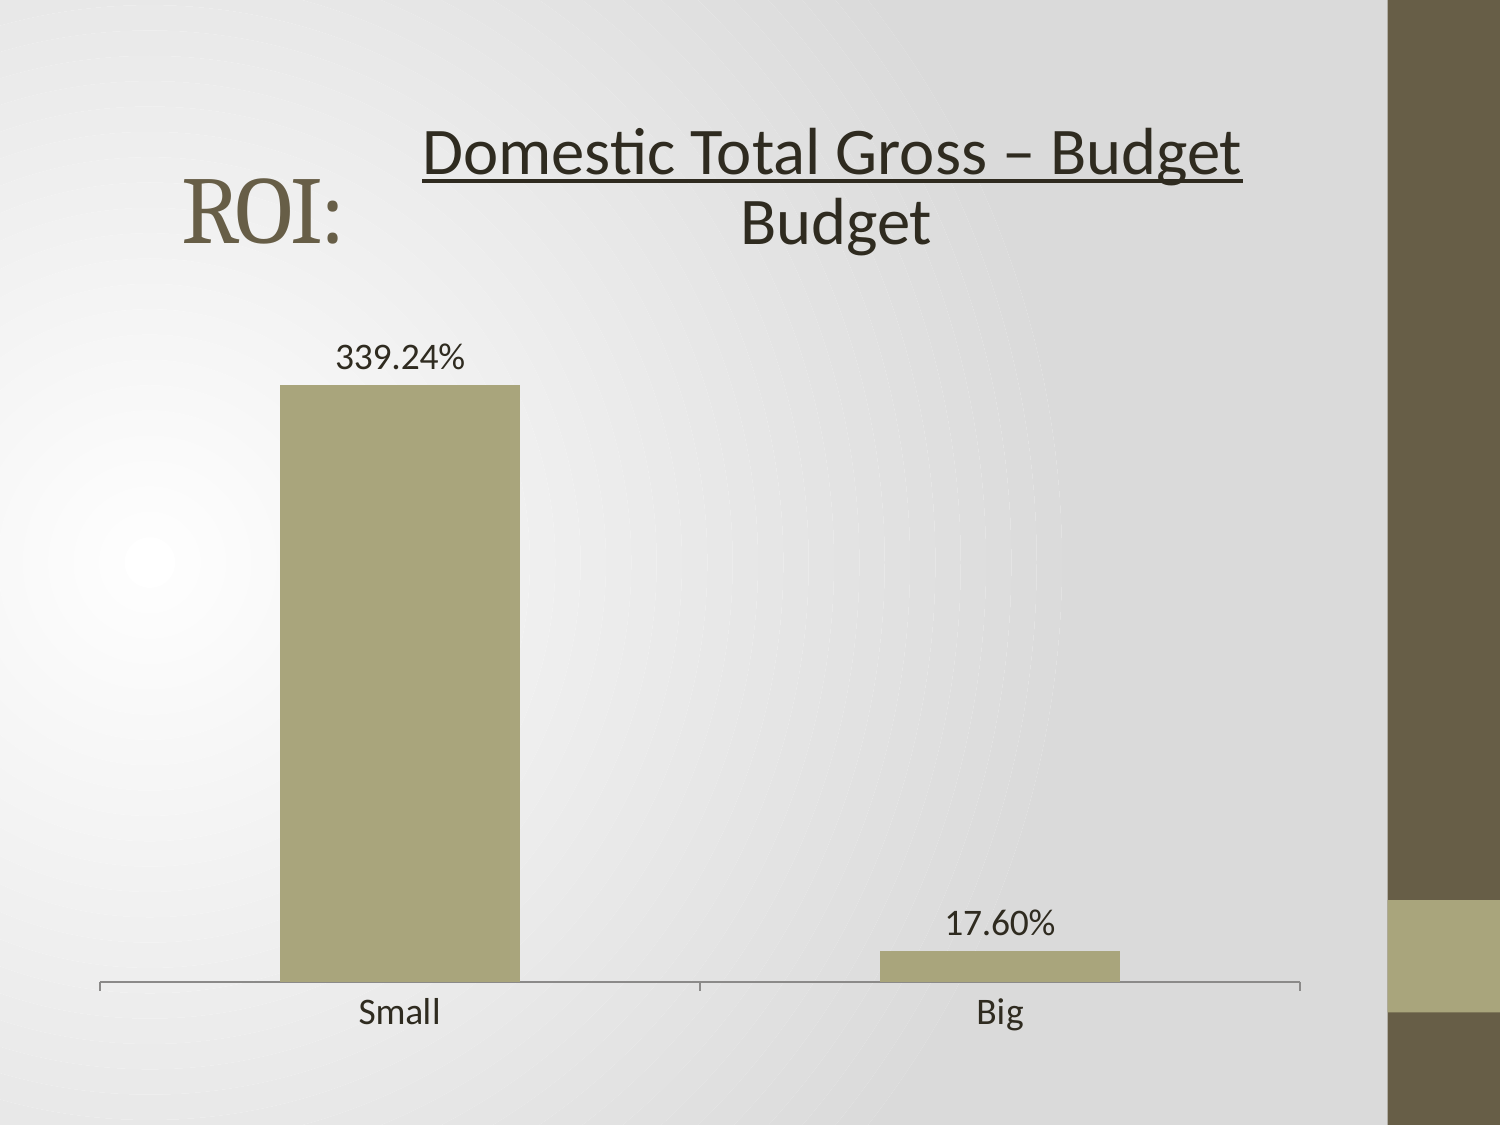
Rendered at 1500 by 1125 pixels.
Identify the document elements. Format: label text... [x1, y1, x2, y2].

text_box Domestic Total Gross – Budget Budget [386, 75, 1286, 255]
title ROI: [75, 45, 362, 258]
chart [74, 261, 1326, 1051]
